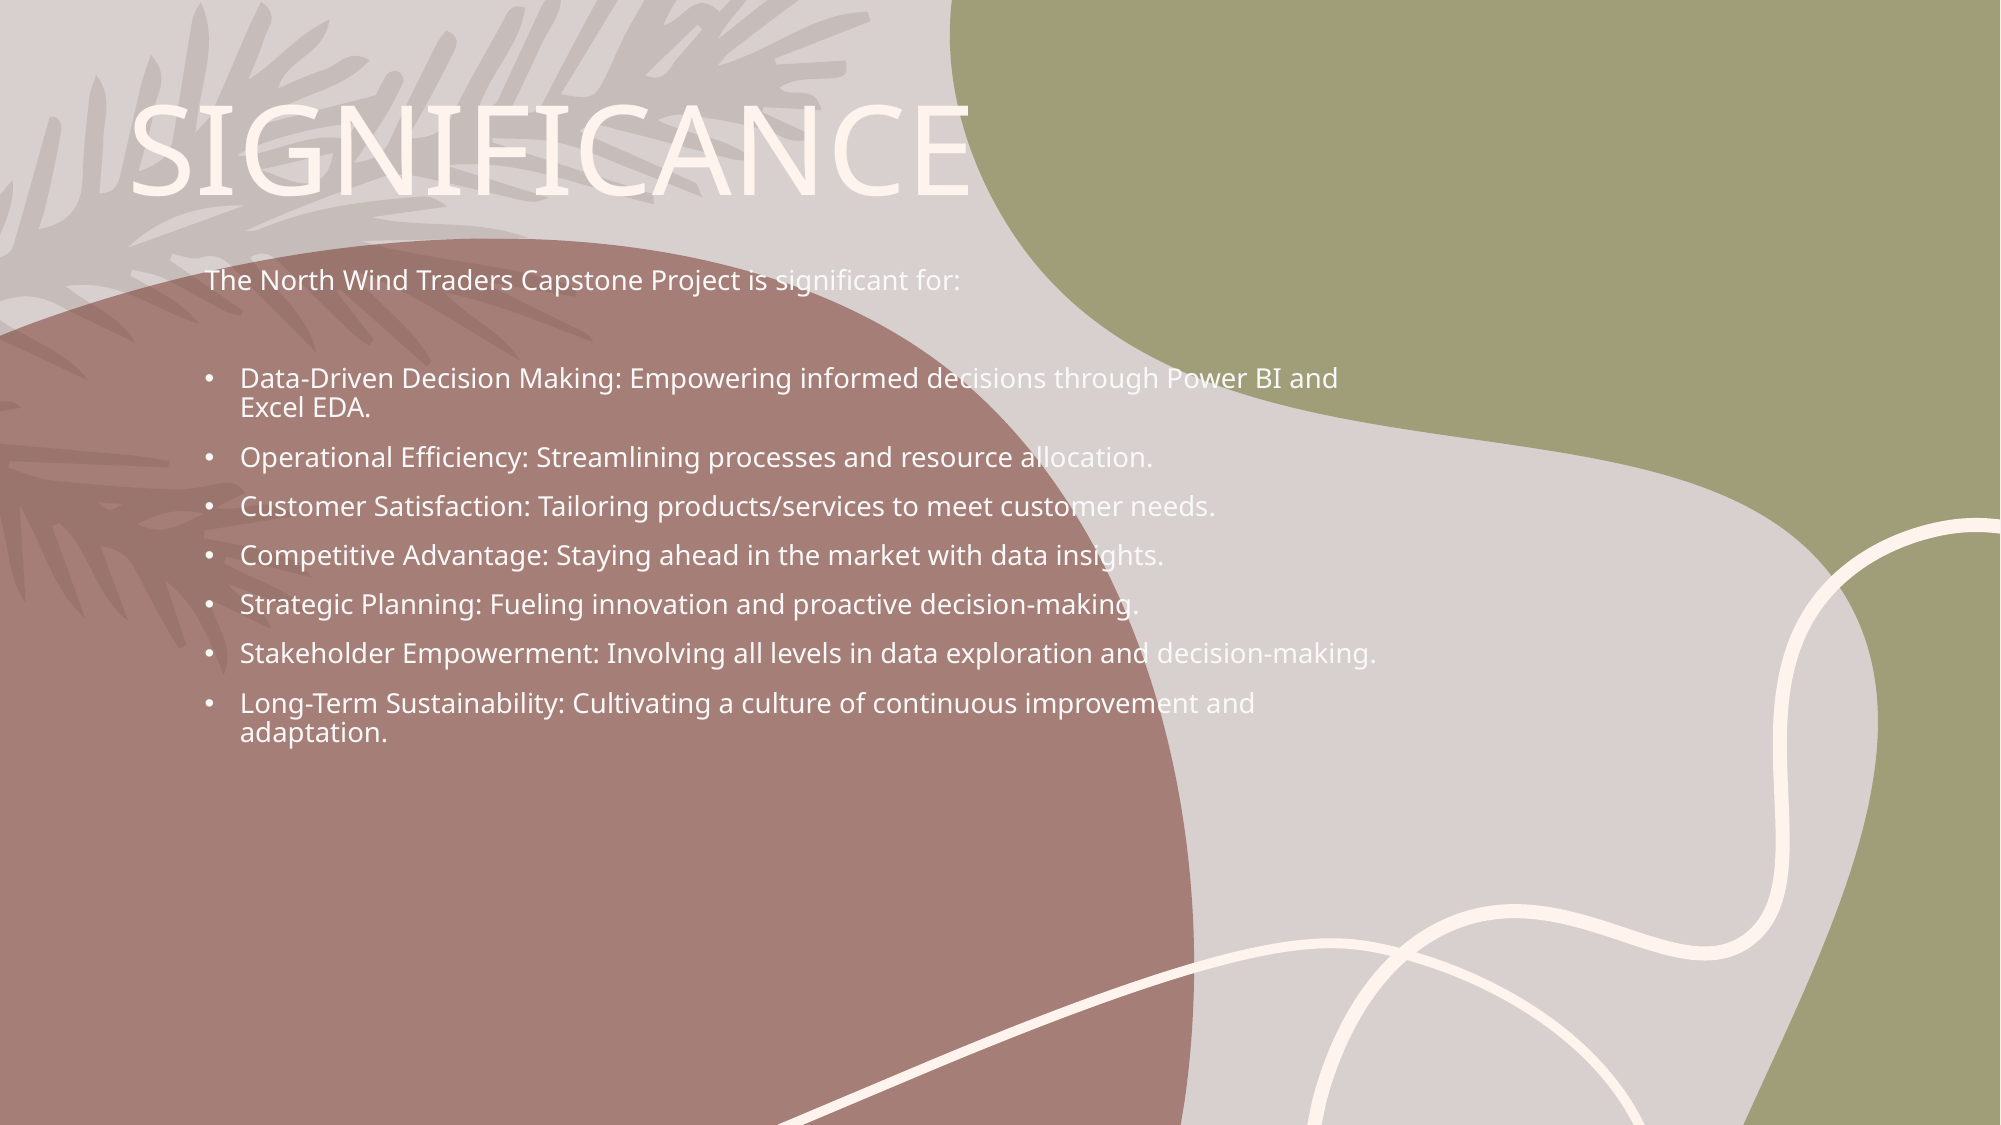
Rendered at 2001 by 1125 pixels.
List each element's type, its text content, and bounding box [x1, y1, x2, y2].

text_box The North Wind Traders Capstone Project is significant for: Data-Driven Decision Making: Empowering informed decisions through Power BI and Excel EDA. Operational Efficiency: Streamlining processes and resource allocation. Customer Satisfaction: Tailoring products/services to meet customer needs. Competitive Advantage: Staying ahead in the market with data insights. Strategic Planning: Fueling innovation and proactive decision-making. Stakeholder Empowerment: Involving all levels in data exploration and decision-making. Long-Term Sustainability: Cultivating a culture of continuous improvement and adaptation. [189, 258, 1398, 786]
title SIGNIFICANCE [112, 78, 1170, 231]
